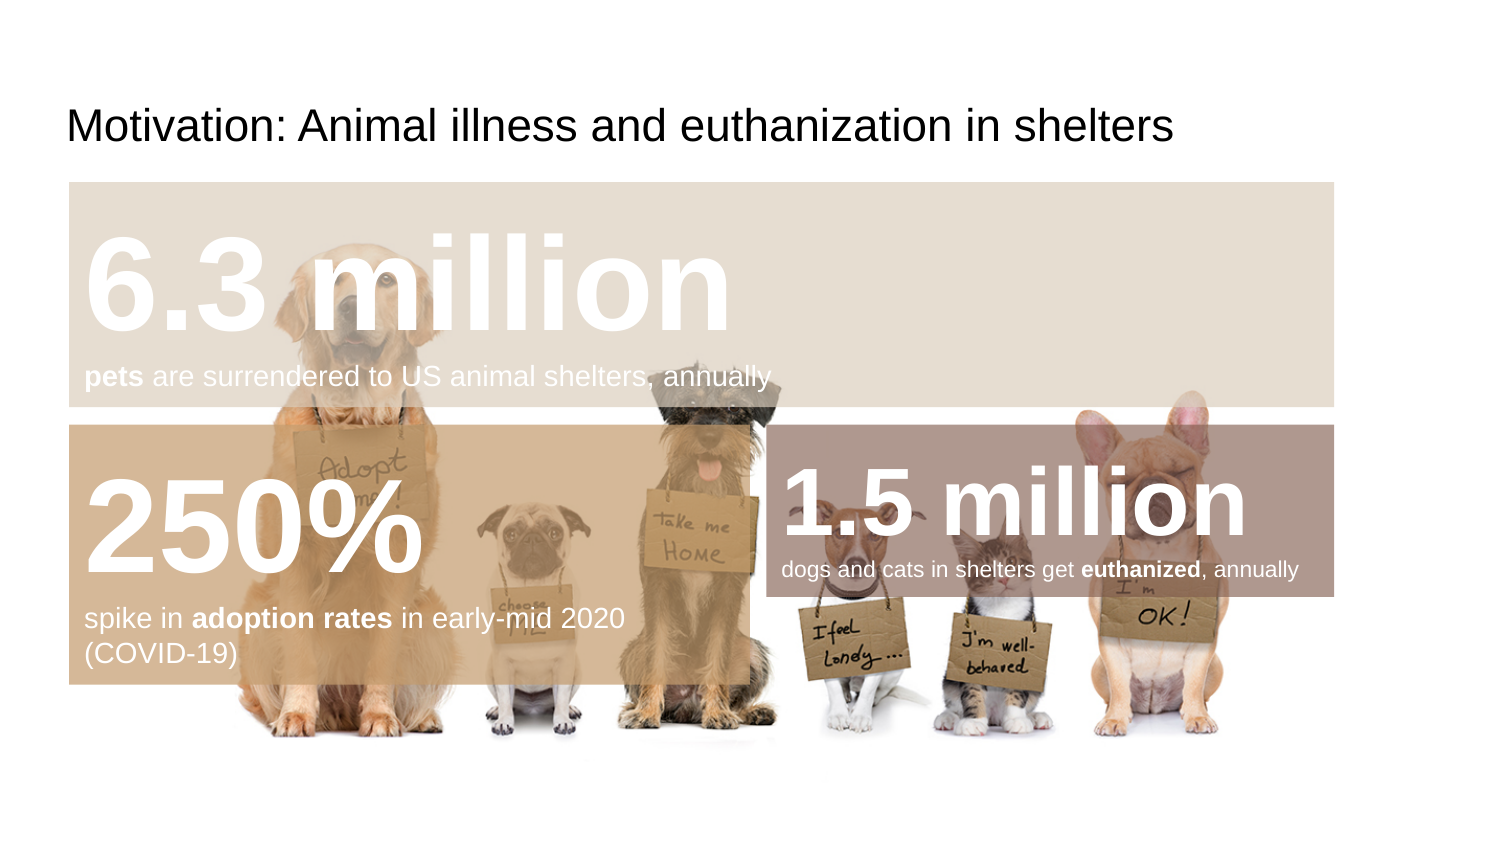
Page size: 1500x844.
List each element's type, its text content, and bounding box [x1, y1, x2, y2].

title Motivation: Animal illness and euthanization in shelters [51, 72, 1449, 167]
text_box 250% spike in adoption rates in early-mid 2020 (COVID-19) [69, 424, 205, 685]
picture [210, 185, 1256, 813]
text_box 1.5 million dogs and cats in shelters get euthanized, annually [1260, 424, 1335, 597]
text_box 6.3 million pets are surrendered to US animal shelters, annually [69, 182, 1335, 408]
